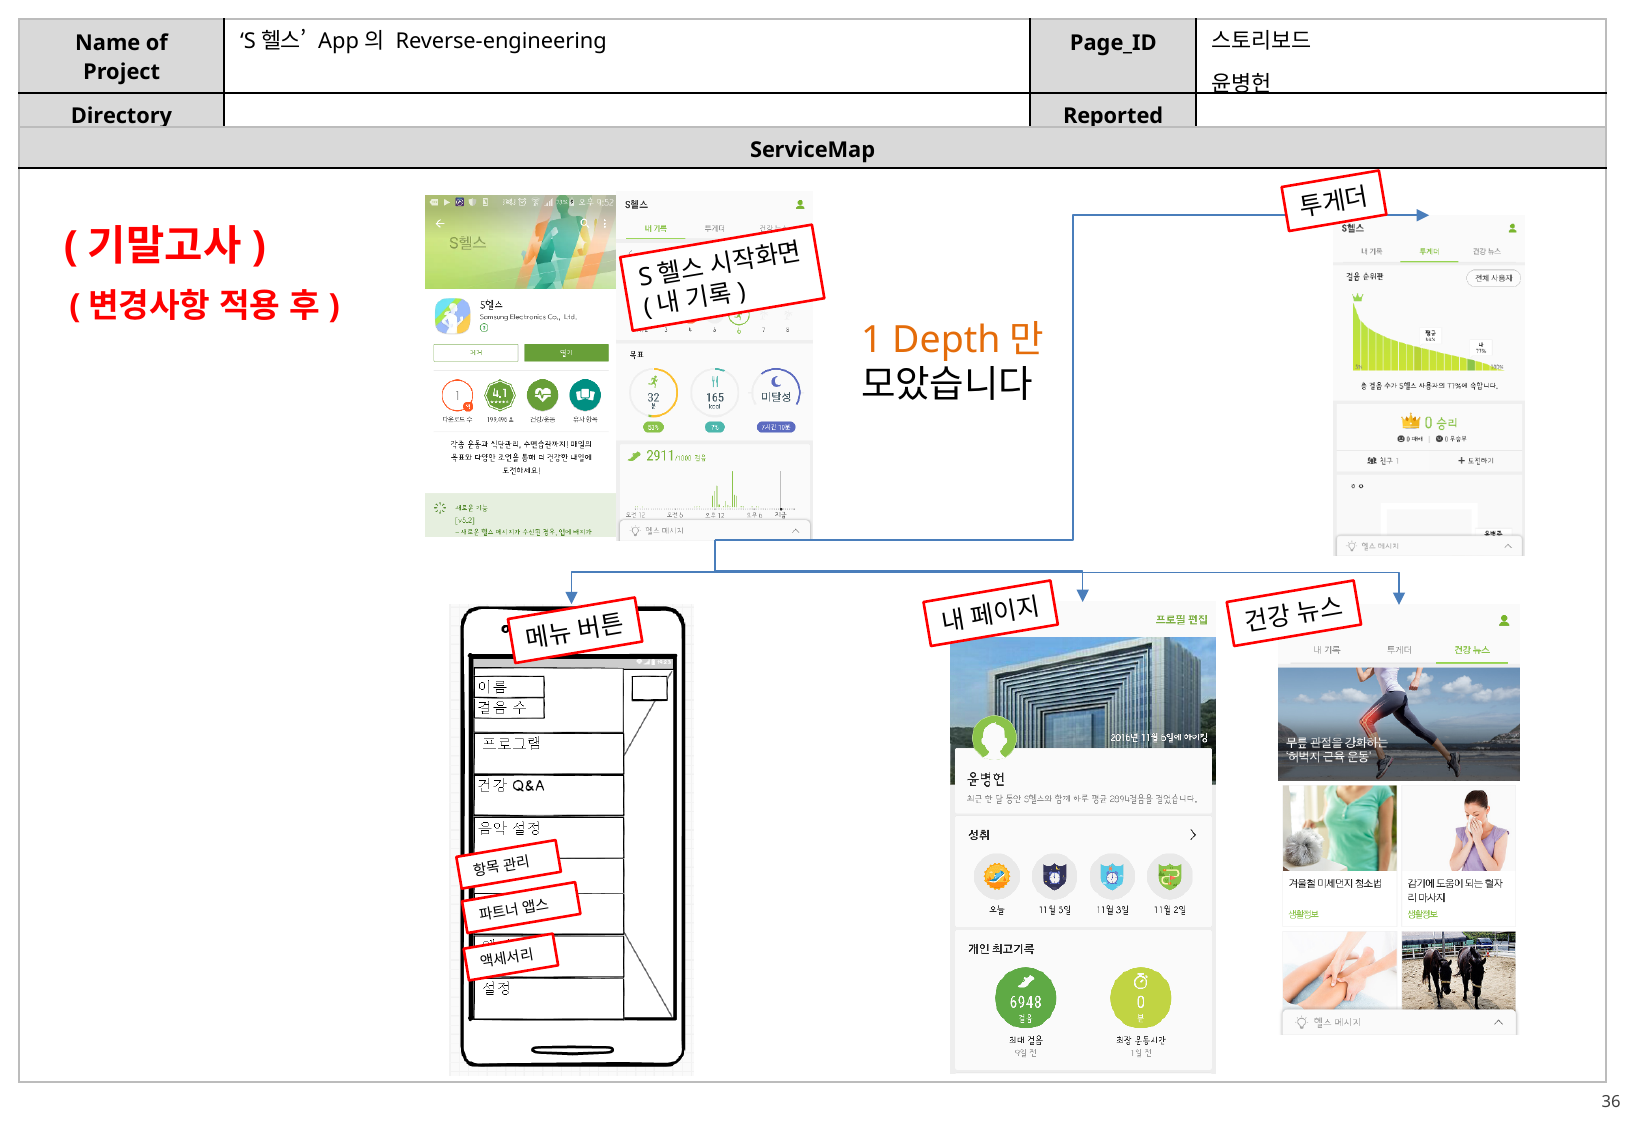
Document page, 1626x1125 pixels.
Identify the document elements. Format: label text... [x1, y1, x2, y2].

text_box 투게더 [1281, 170, 1387, 232]
text_box 1 Depth만 모았습니다 [846, 307, 904, 412]
picture [1333, 214, 1525, 556]
list ‘S헬스’ App의 Reverse-engineering [225, 19, 908, 67]
text_box (기말고사) [48, 211, 281, 277]
picture [424, 191, 813, 541]
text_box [1024, 230, 1090, 915]
text_box 건강 뉴스 [1238, 580, 1358, 646]
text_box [909, 20, 1235, 736]
picture [949, 736, 1216, 1074]
picture [1277, 604, 1521, 1036]
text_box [448, 603, 695, 1077]
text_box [610, 500, 676, 602]
text_box (변경사항 적용 후) [54, 277, 419, 332]
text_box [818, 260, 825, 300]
list 스토리보드 [1234, 19, 1606, 61]
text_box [867, 386, 930, 756]
list 윤병헌 [1238, 61, 1606, 109]
